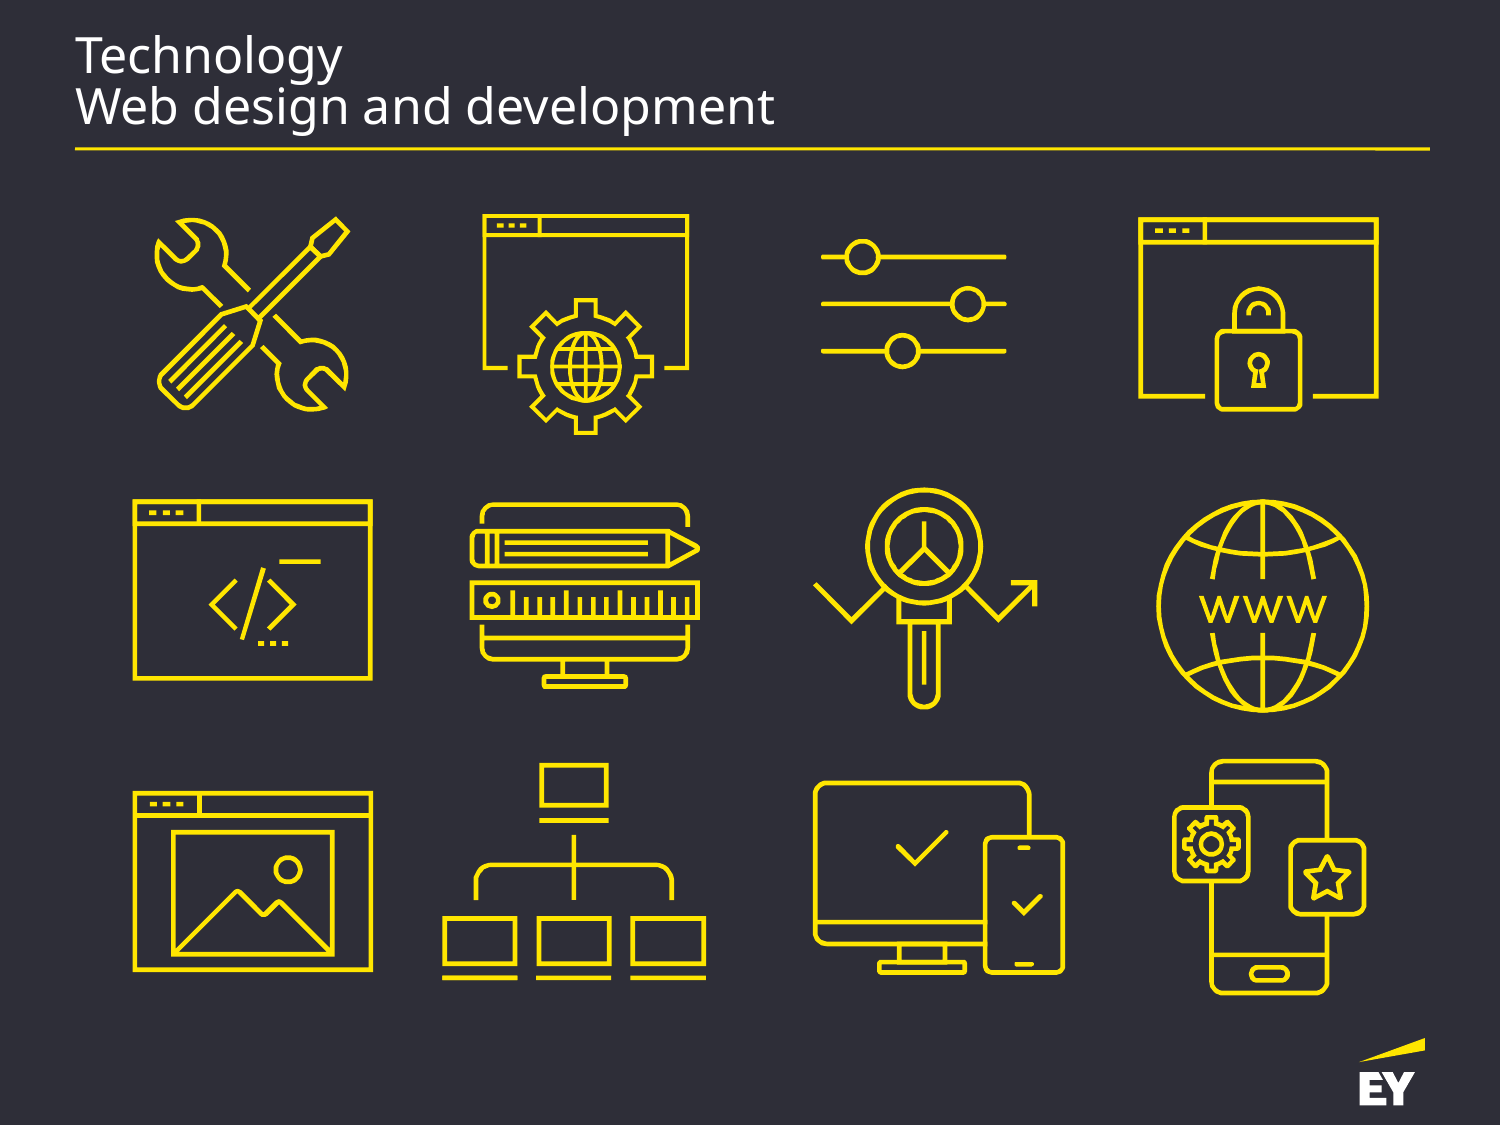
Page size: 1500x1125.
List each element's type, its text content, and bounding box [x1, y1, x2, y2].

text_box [482, 213, 690, 436]
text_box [132, 499, 373, 681]
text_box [812, 487, 1038, 710]
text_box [812, 780, 1066, 976]
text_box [154, 216, 351, 412]
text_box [469, 502, 701, 689]
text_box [1138, 217, 1379, 412]
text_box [442, 762, 707, 981]
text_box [1155, 499, 1370, 713]
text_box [820, 238, 1007, 370]
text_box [1171, 758, 1367, 996]
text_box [132, 790, 374, 973]
title Technology Web design and development [75, 33, 1425, 131]
